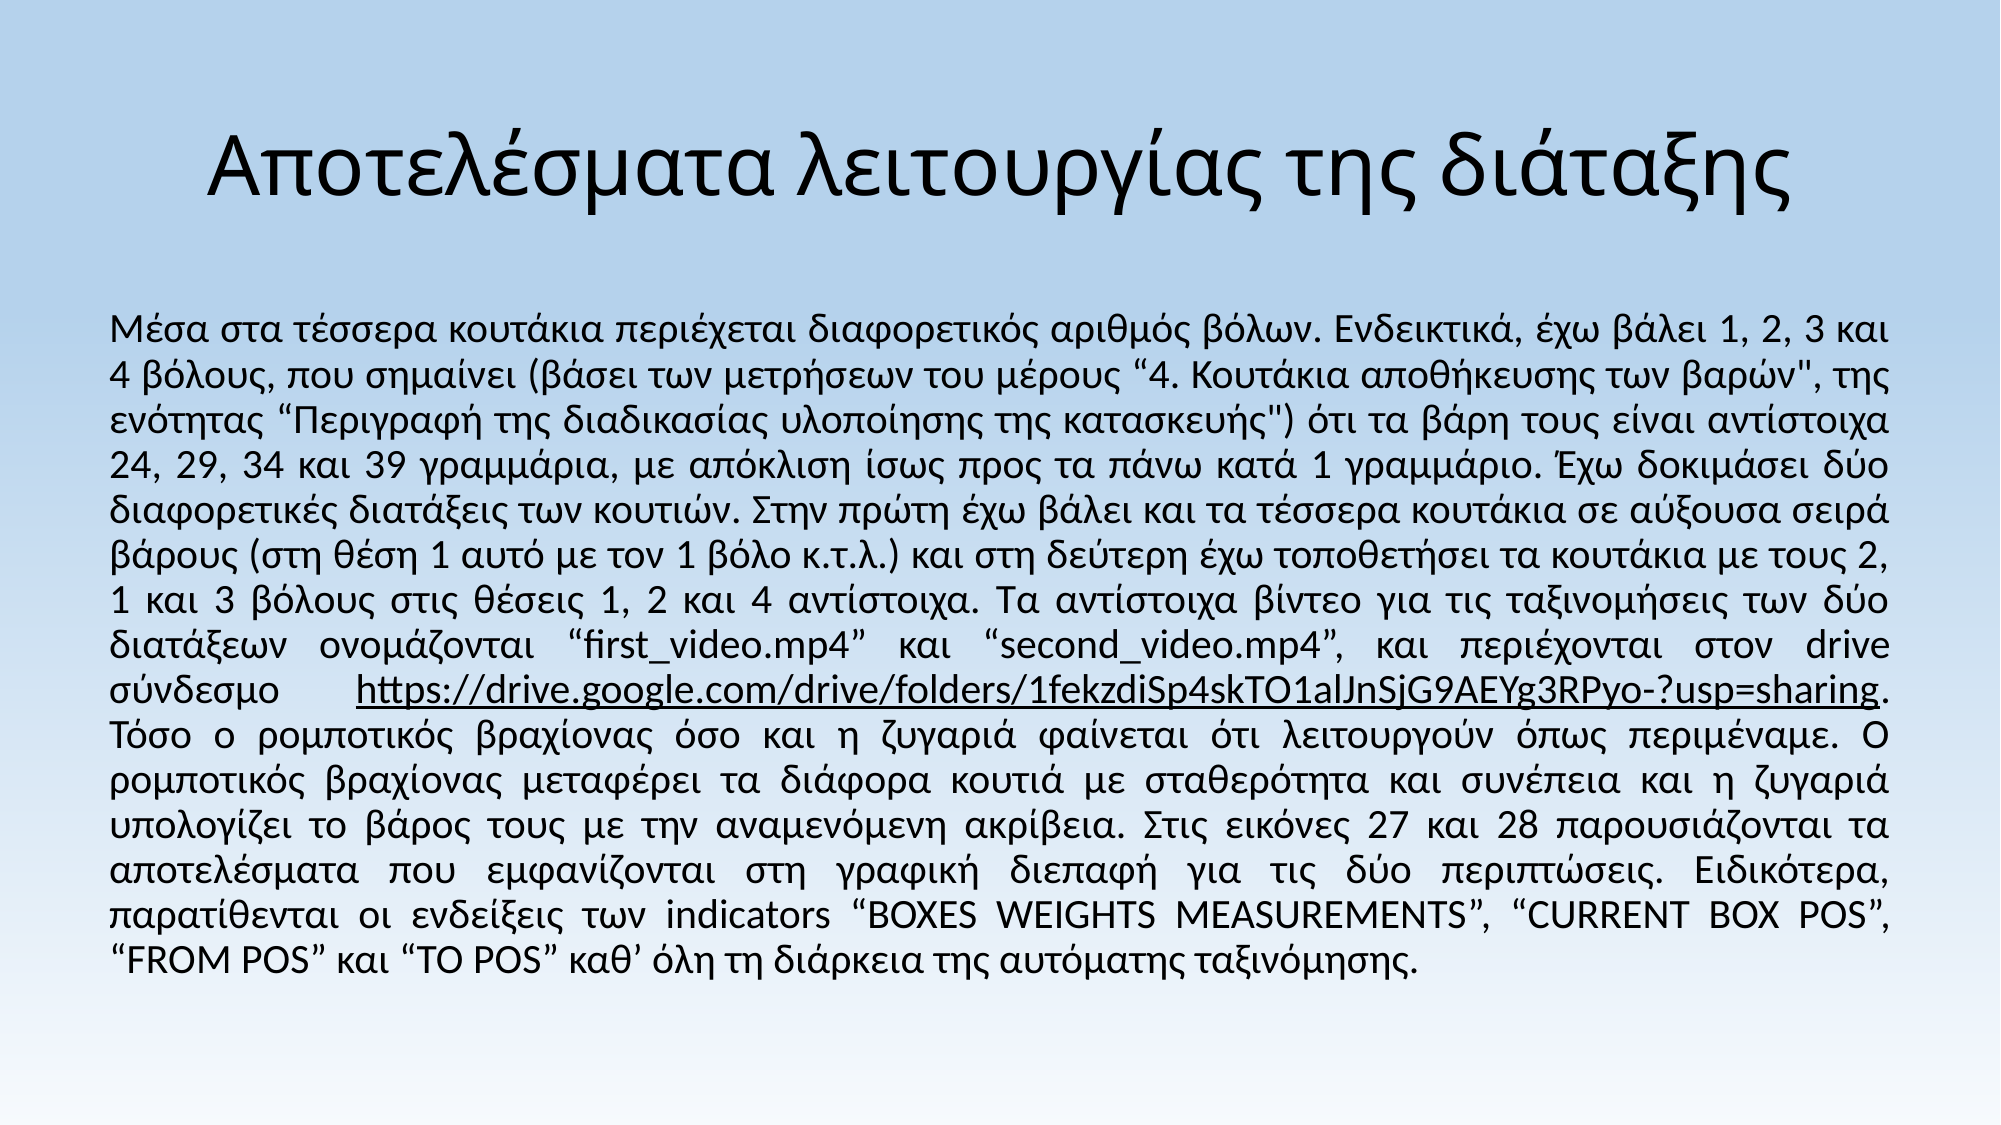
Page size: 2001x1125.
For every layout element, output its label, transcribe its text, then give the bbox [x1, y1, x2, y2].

title Αποτελέσματα λειτουργίας της διάταξης [137, 59, 1863, 278]
list Μέσα στα τέσσερα κουτάκια περιέχεται διαφορετικός αριθμός βόλων. Ενδεικτικά, έχω βάλει 1, 2, 3 και 4 βόλους, που σημαίνει (βάσει των μετρήσεων του μέρους “4. Κουτάκια αποθήκευσης των βαρών", της ενότητας “Περιγραφή της διαδικασίας υλοποίησης της κατασκευής") ότι τα βάρη τους είναι αντίστοιχα 24, 29, 34 και 39 γραμμάρια, με απόκλιση ίσως προς τα πάνω κατά 1 γραμμάριο. Έχω δοκιμάσει δύο διαφορετικές διατάξεις των κουτιών. Στην πρώτη έχω βάλει και τα τέσσερα κουτάκια σε αύξουσα σειρά βάρους (στη θέση 1 αυτό με τον 1 βόλο κ.τ.λ.) και στη δεύτερη έχω τοποθετήσει τα κουτάκια με τους 2, 1 και 3 βόλους στις θέσεις 1, 2 και 4 αντίστοιχα. Τα αντίστοιχα βίντεο για τις ταξινομήσεις των δύο διατάξεων ονομάζονται “first_video.mp4” και “second_video.mp4”, και περιέχονται στον drive σύνδεσμο https://drive.google.com/drive/folders/1fekzdiSp4skTO1alJnSjG9AEYg3RPyo-?usp=sharing. Τόσο ο ρομποτικός βραχίονας όσο και η ζυγαριά φαίνεται ότι λειτουργούν όπως περιμέναμε. Ο ρομποτικός βραχίονας μεταφέρει τα διάφορα κουτιά με σταθερότητα και συνέπεια και η ζυγαριά υπολογίζει το βάρος τους με την αναμενόμενη ακρίβεια. Στις εικόνες 27 και 28 παρουσιάζονται τα αποτελέσματα που εμφανίζονται στη γραφική διεπαφή για τις δύο περιπτώσεις. Ειδικότερα, παρατίθενται οι ενδείξεις των indicators “BOXES WEIGHTS MEASUREMENTS”, “CURRENT BOX POS”, “FROM POS” και “TO POS” καθ’ όλη τη διάρκεια της αυτόματης ταξινόμησης. [94, 299, 1906, 1084]
